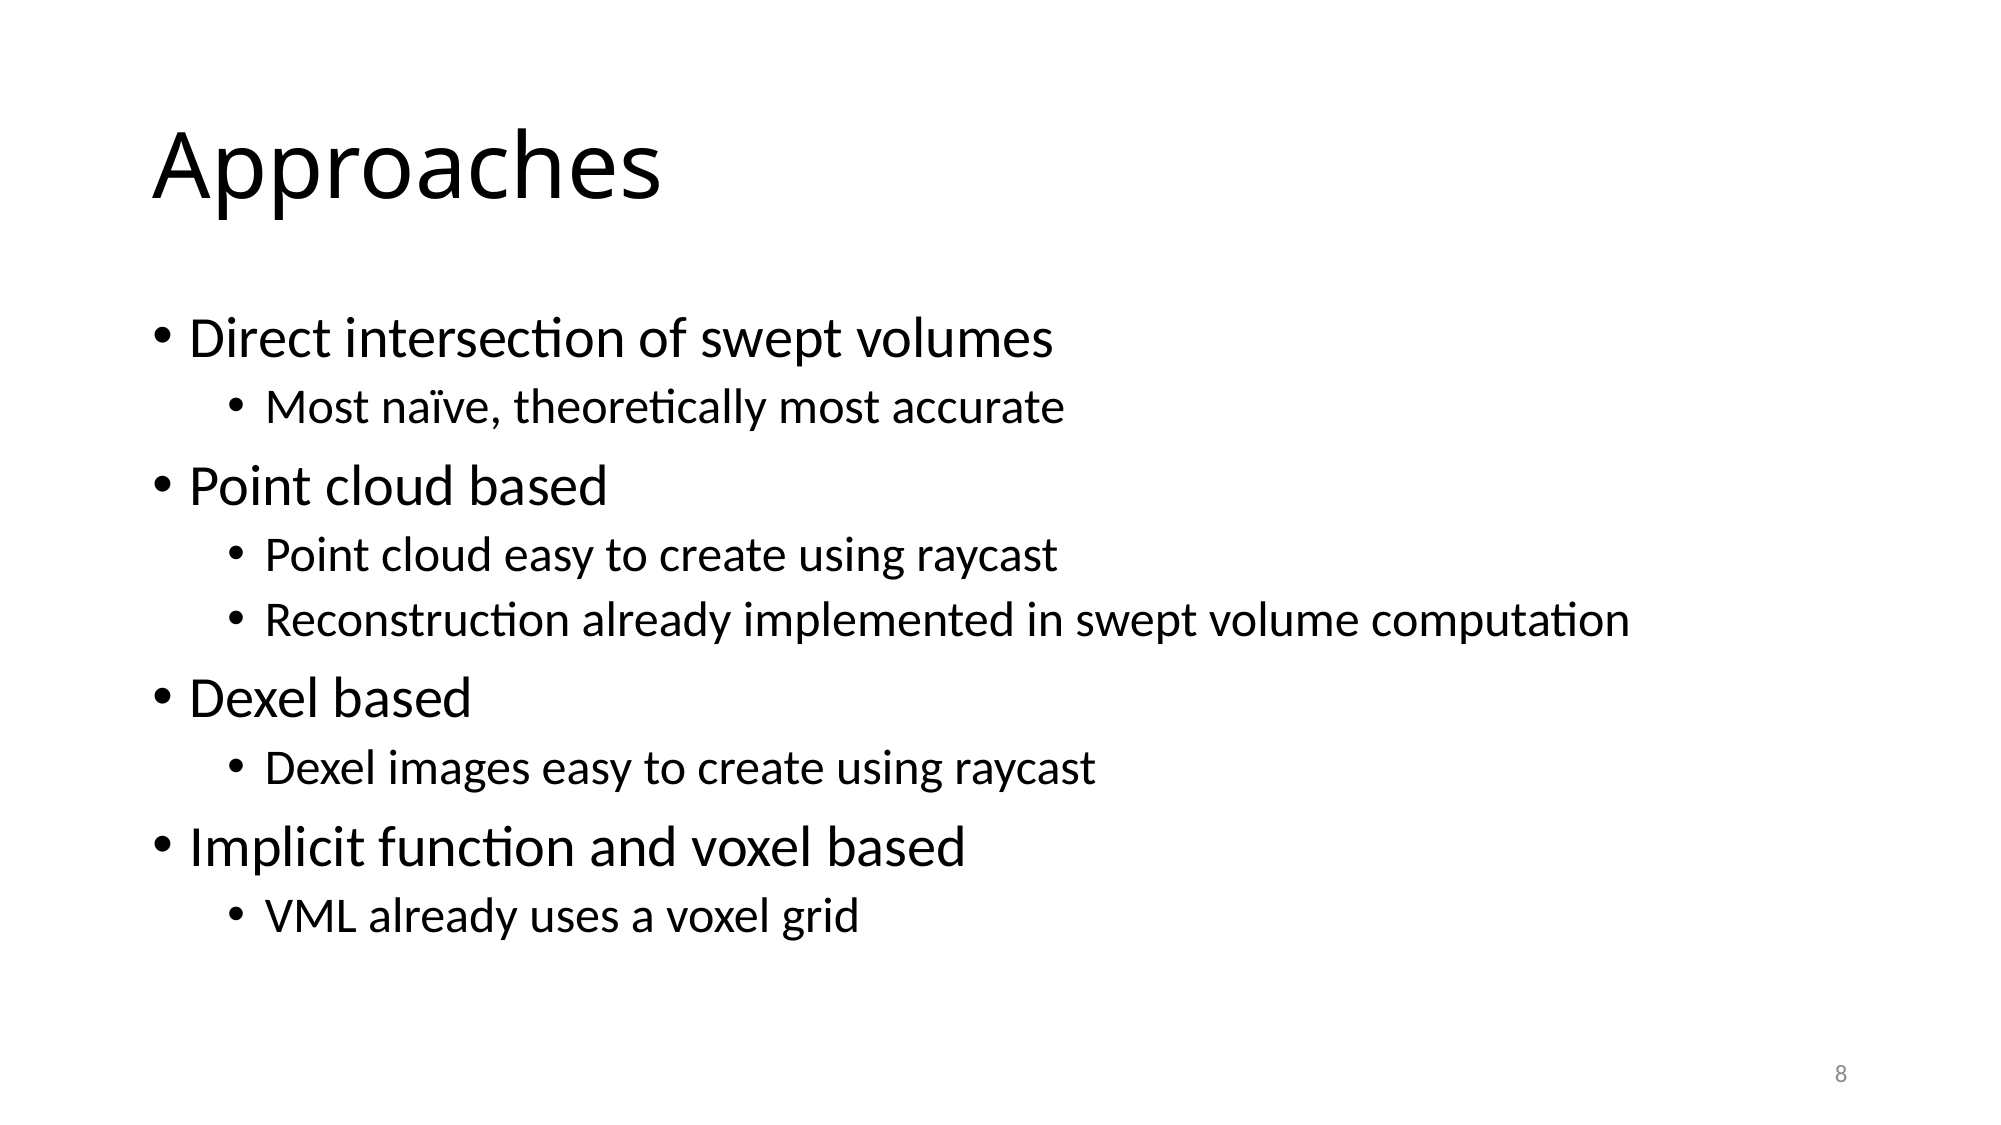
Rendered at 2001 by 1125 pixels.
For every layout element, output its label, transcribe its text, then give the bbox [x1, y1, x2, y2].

list Direct intersection of swept volumes Most naïve, theoretically most accurate Point cloud based Point cloud easy to create using raycast Reconstruction already implemented in swept volume computation Dexel based Dexel images easy to create using raycast Implicit function and voxel based VML already uses a voxel grid [137, 299, 1863, 1014]
slide_number 8 [1412, 1042, 1863, 1103]
title Approaches [137, 59, 1863, 278]
